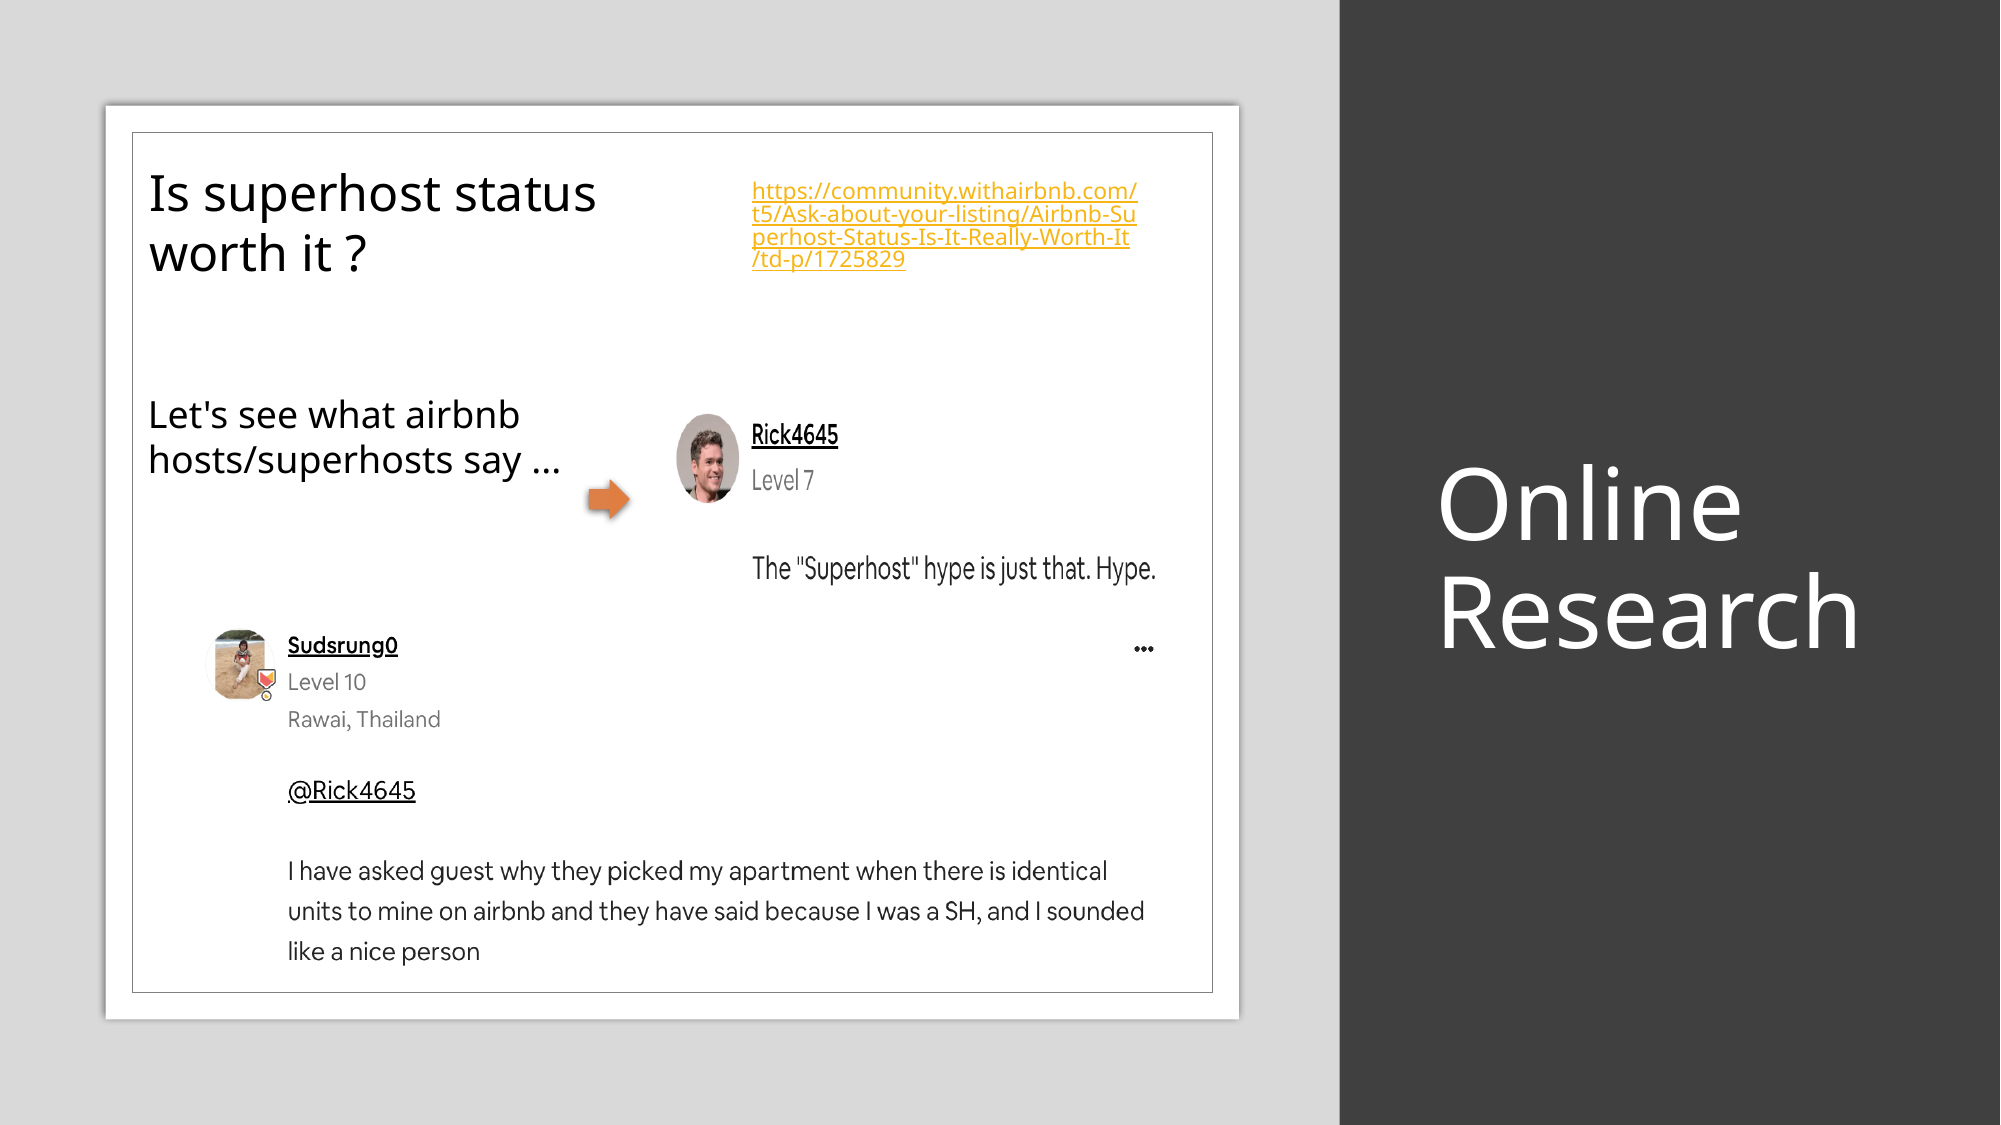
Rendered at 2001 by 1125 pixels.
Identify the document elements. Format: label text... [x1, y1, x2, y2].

text_box [132, 132, 1213, 993]
text_box Is superhost status worth it ? [134, 154, 697, 290]
text_box [105, 105, 1239, 1020]
text_box Let's see what airbnb hosts/superhosts say ... [132, 383, 649, 489]
text_box [588, 479, 630, 519]
text_box [0, 0, 1341, 1125]
picture [174, 340, 1184, 983]
text_box https://community.withairbnb.com/t5/Ask-about-your-listing/Airbnb-Superhost-Status-Is-It-Really-Worth-It/td-p/1725829 [736, 168, 1154, 261]
text_box [1341, 0, 2000, 1125]
text_box Online Research [1420, 105, 1895, 1020]
